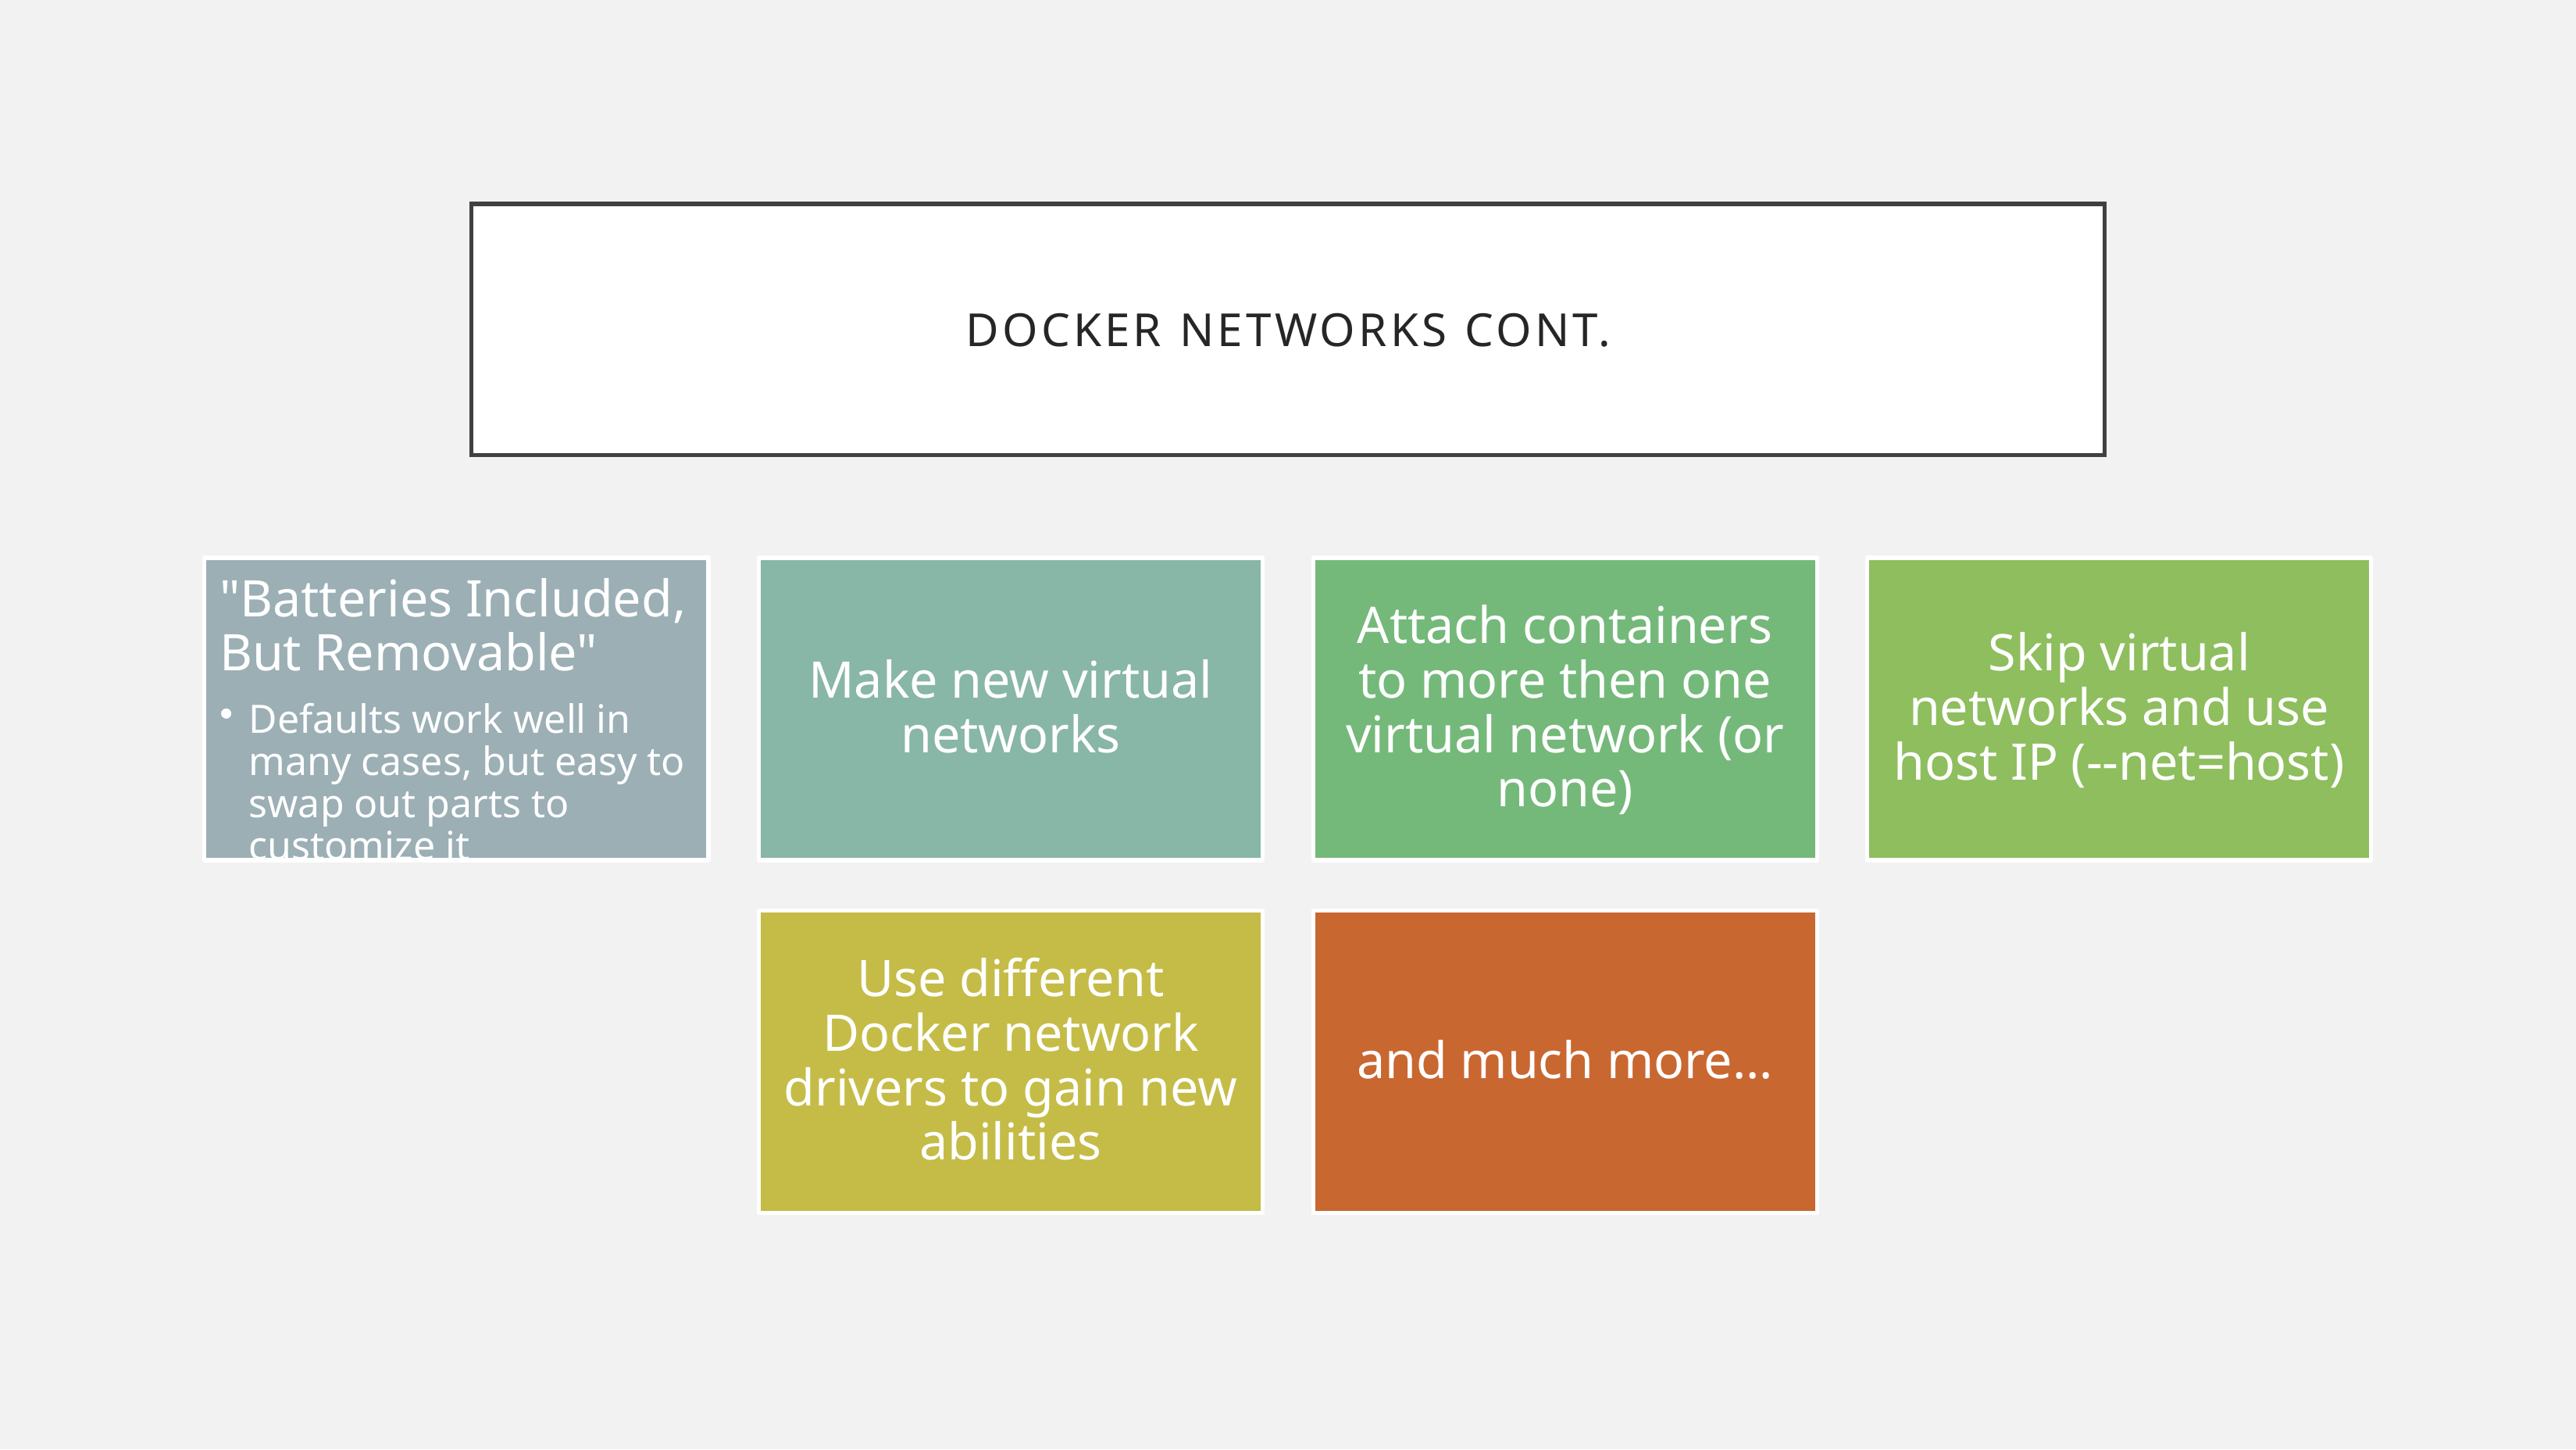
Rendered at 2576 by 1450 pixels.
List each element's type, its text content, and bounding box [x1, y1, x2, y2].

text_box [204, 557, 2372, 1213]
title Docker Networks Cont. [469, 202, 2107, 457]
